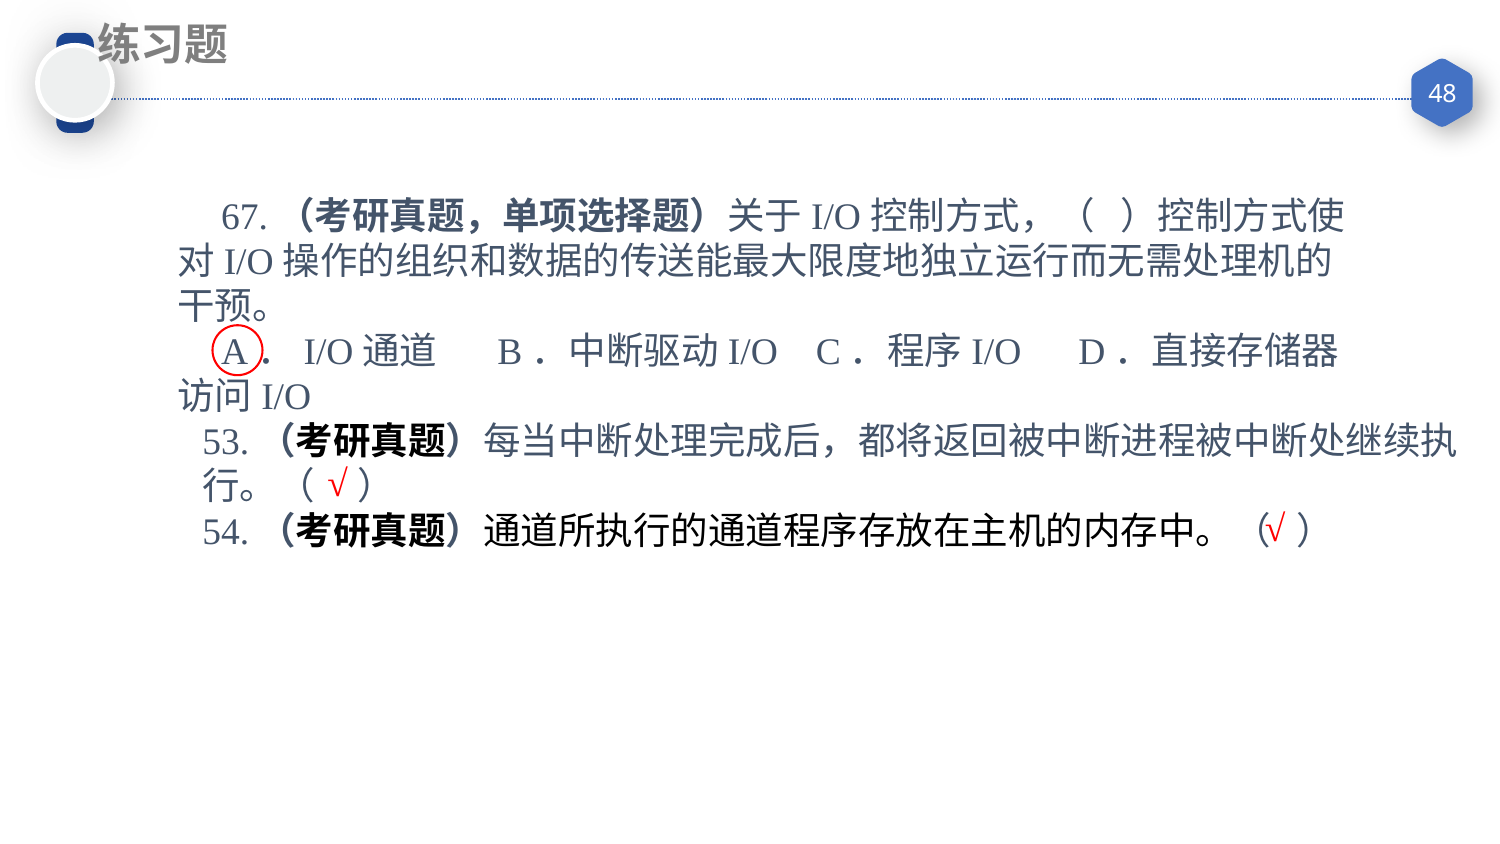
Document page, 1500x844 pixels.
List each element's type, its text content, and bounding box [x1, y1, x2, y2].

text_box 练习题 [82, 9, 947, 77]
text_box √ [1250, 496, 1303, 557]
text_box [211, 324, 264, 377]
text_box 53.（考研真题）每当中断处理完成后，都将返回被中断进程被中断处继续执行。（ ） 54.（考研真题）通道所执行的通道程序存放在主机的内存中。（ ） [187, 409, 1485, 560]
text_box √ [312, 452, 366, 512]
text_box 67.（考研真题，单项选择题）关于I/O控制方式，（ ）控制方式使对I/O操作的组织和数据的传送能最大限度地独立运行而无需处理机的干预。 A．I/O通道 B．中断驱动I/O C．程序I/O D．直接存储器访问I/O [162, 184, 1376, 425]
